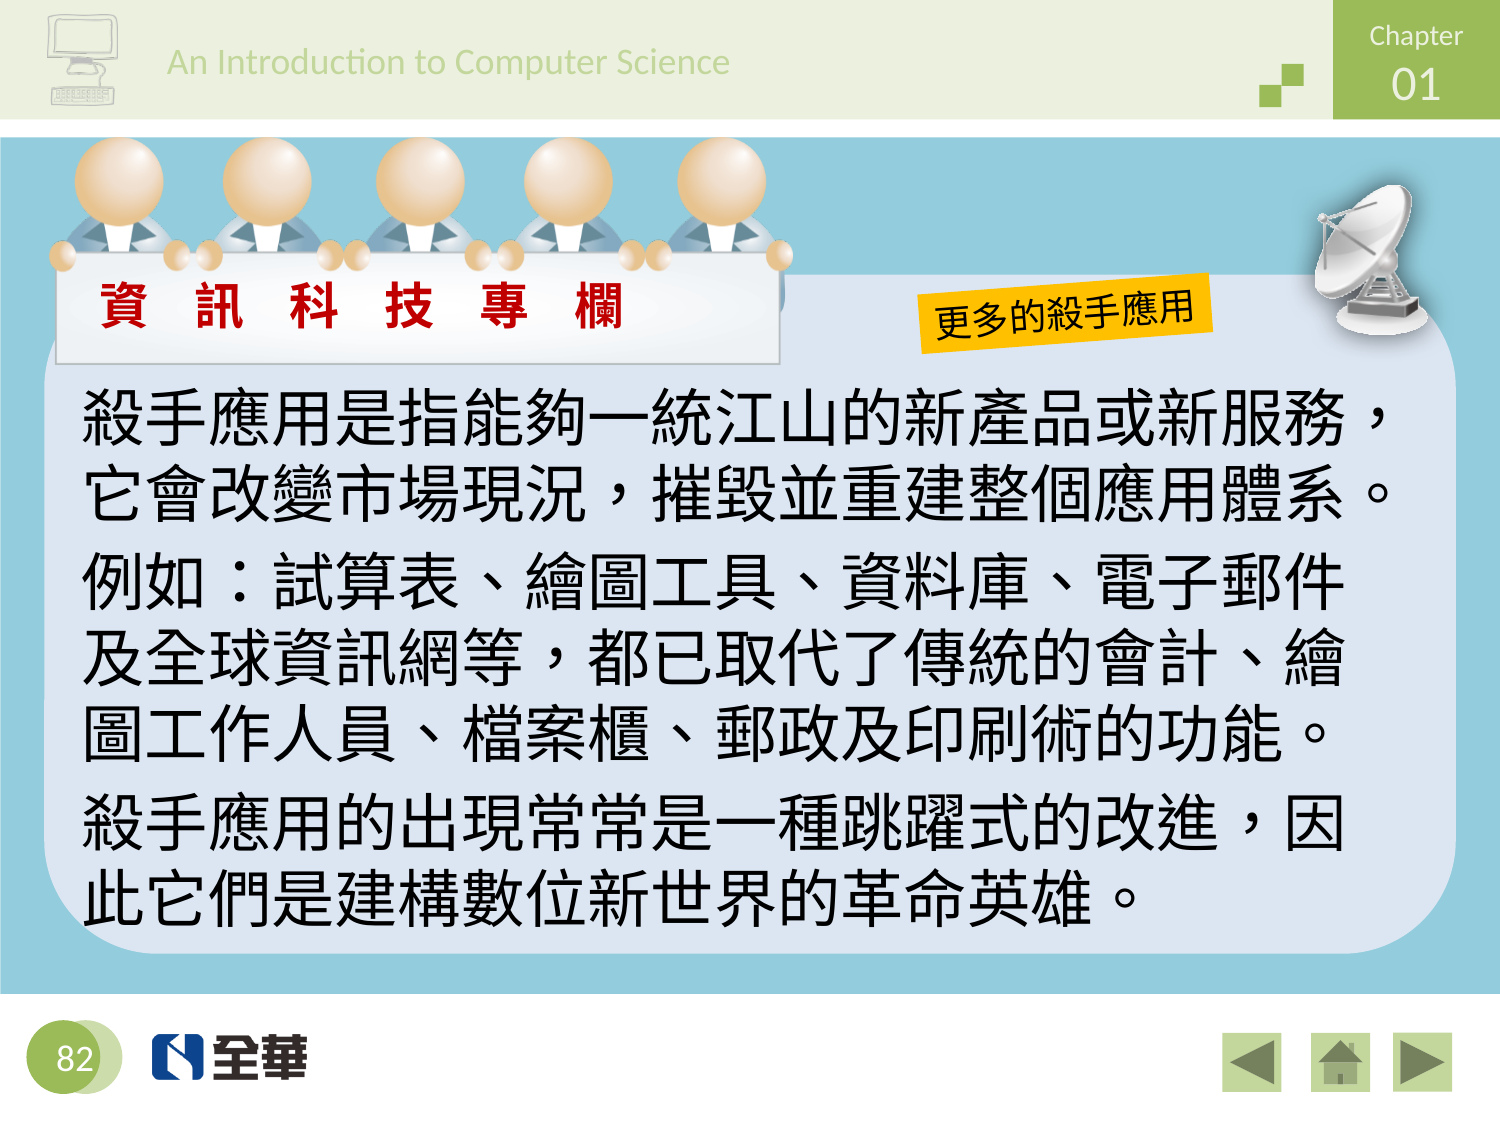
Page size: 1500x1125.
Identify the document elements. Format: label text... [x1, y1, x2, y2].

picture [1315, 185, 1436, 335]
list 殺手應用是指能夠一統江山的新產品或新服務，它會改變市場現況，摧毀並重建整個應用體系。 例如：試算表、繪圖工具、資料庫、電子郵件及全球資訊網等，都已取代了傳統的會計、繪圖工作人員、檔案櫃、郵政及印刷術的功能。 殺手應用的出現常常是一種跳躍式的改進，因此它們是建構數位新世界的革命英雄。 [66, 370, 1417, 954]
picture [47, 14, 118, 106]
picture [47, 137, 793, 371]
text_box 更多的殺手應用 [917, 272, 1214, 355]
picture [152, 1034, 307, 1080]
